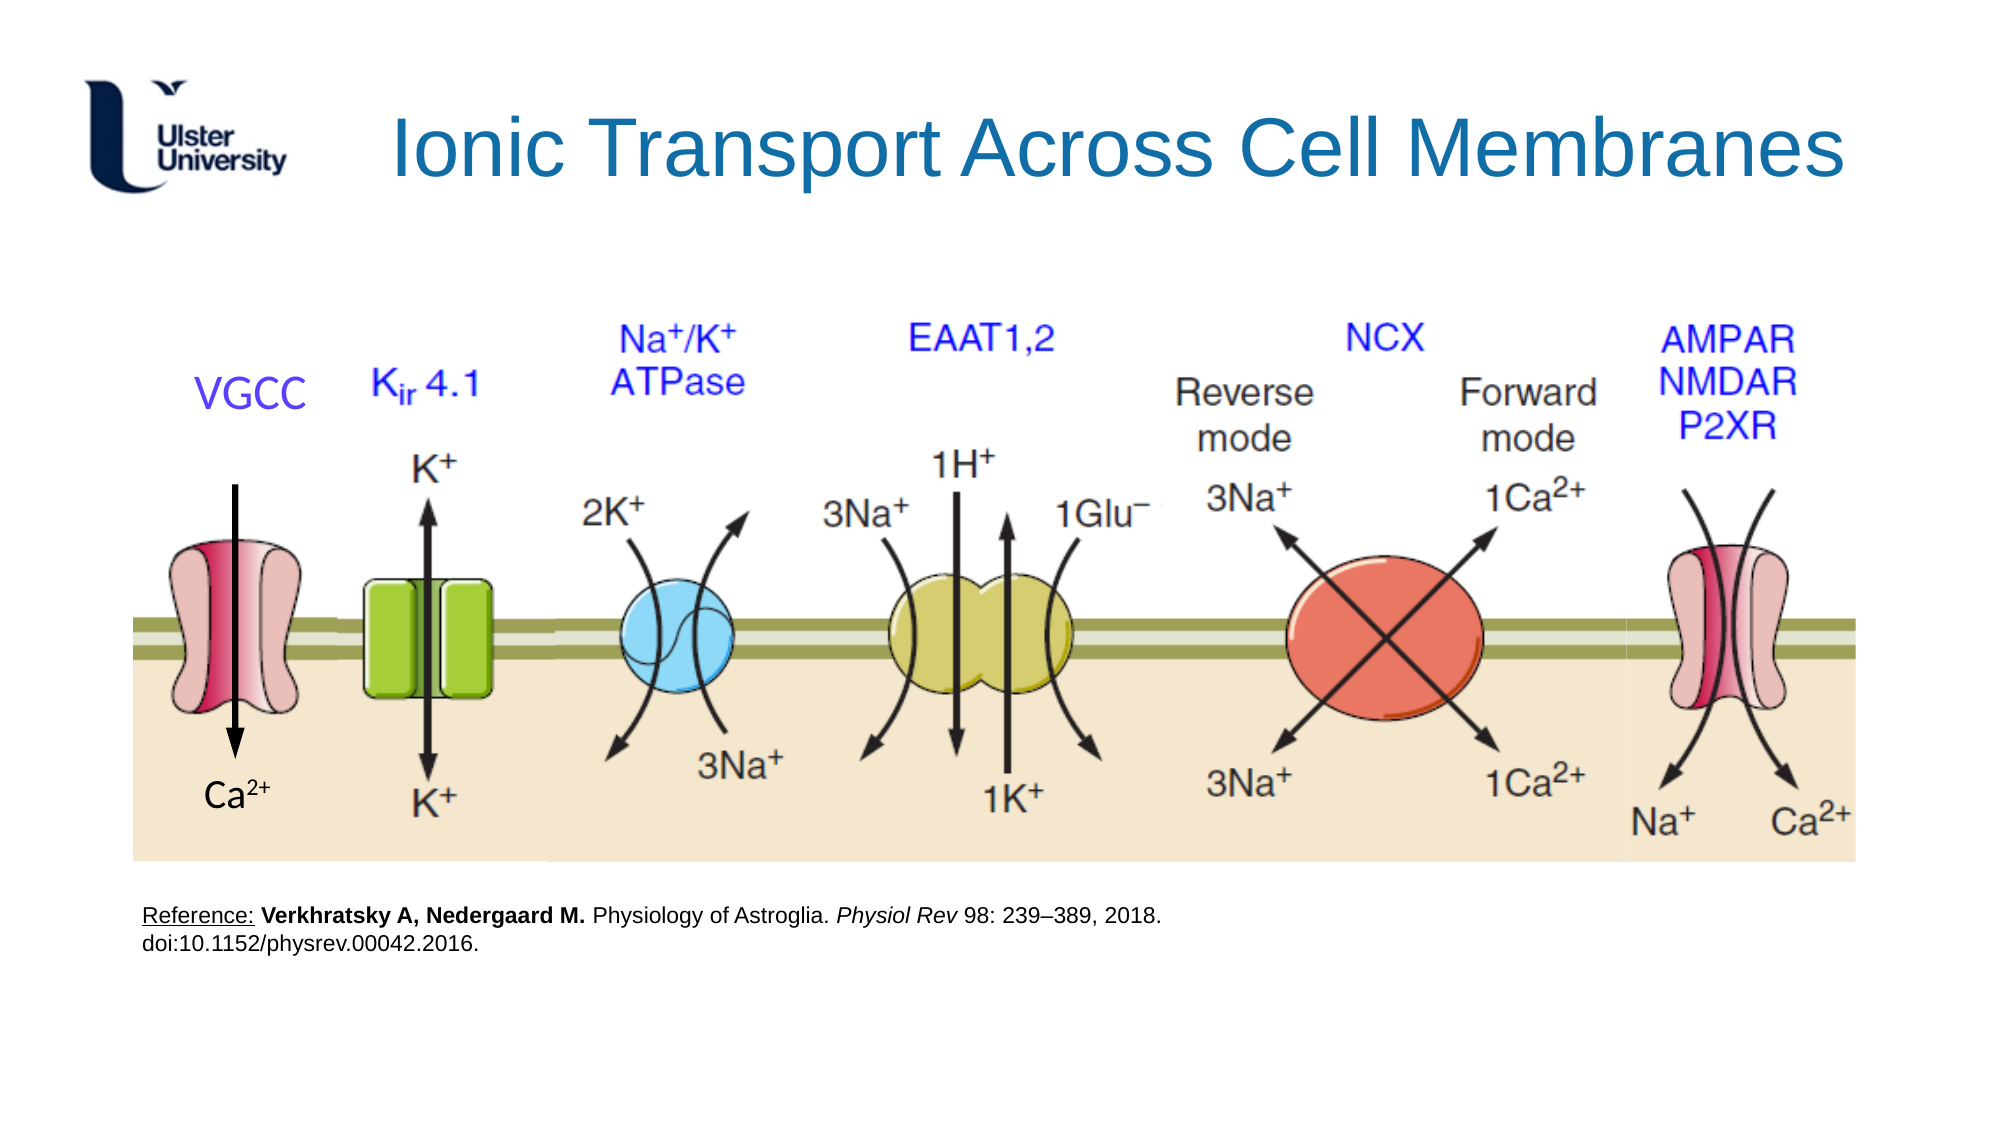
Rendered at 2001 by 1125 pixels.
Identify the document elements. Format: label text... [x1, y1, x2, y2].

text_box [133, 351, 338, 862]
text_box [806, 302, 1161, 862]
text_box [1626, 302, 1867, 862]
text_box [335, 347, 556, 862]
text_box Reference: Verkhratsky A, Nedergaard M. Physiology of Astroglia. Physiol Rev 98: 239–389, 2018. doi:10.1152/physrev.00042.2016. [127, 893, 1192, 964]
title Ionic Transport Across Cell Membranes [375, 75, 1915, 203]
picture [1161, 302, 1626, 862]
picture [544, 302, 806, 862]
picture [84, 50, 320, 227]
